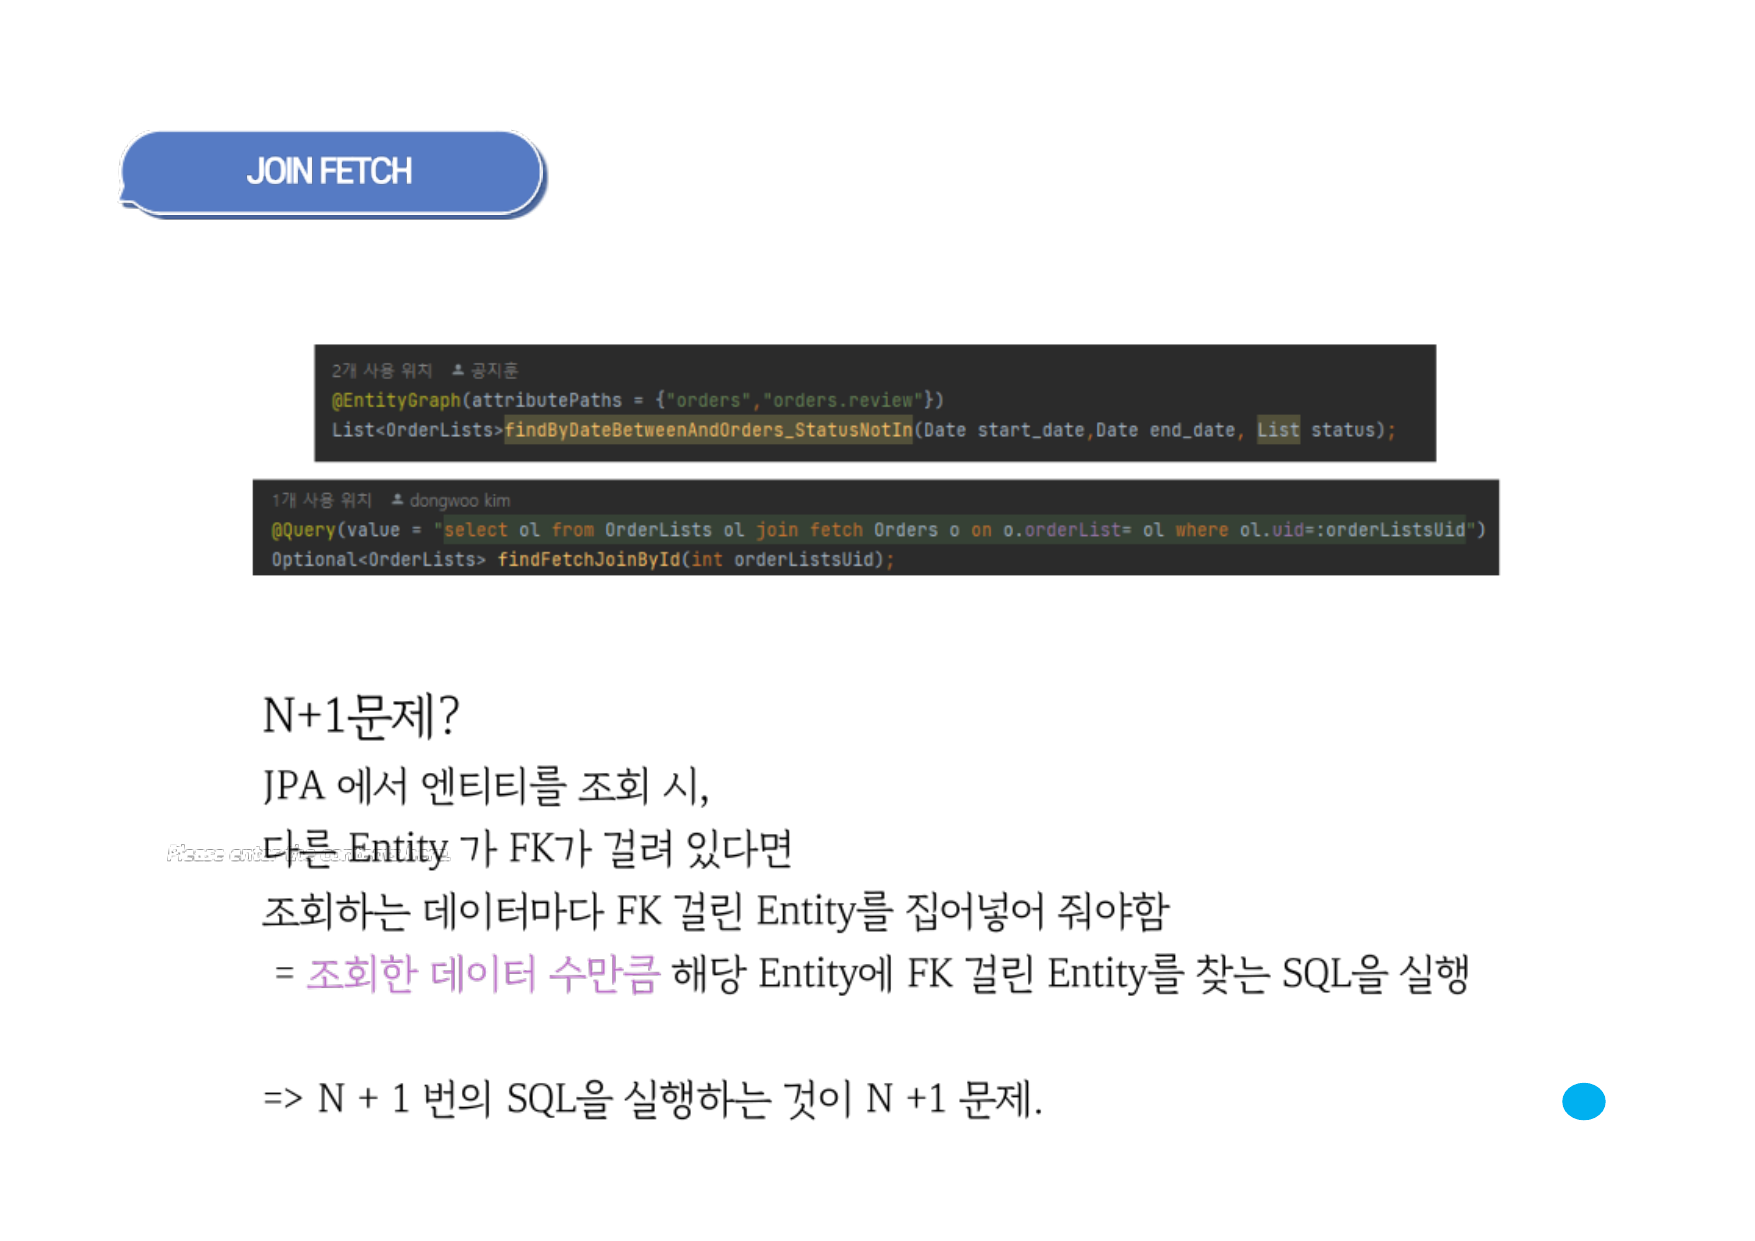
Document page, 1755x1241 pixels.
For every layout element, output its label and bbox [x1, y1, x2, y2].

text_box [117, 129, 543, 215]
picture [0, 93, 761, 262]
text_box [1560, 1080, 1608, 1123]
picture [116, 675, 1493, 1143]
text_box [214, 326, 1540, 585]
